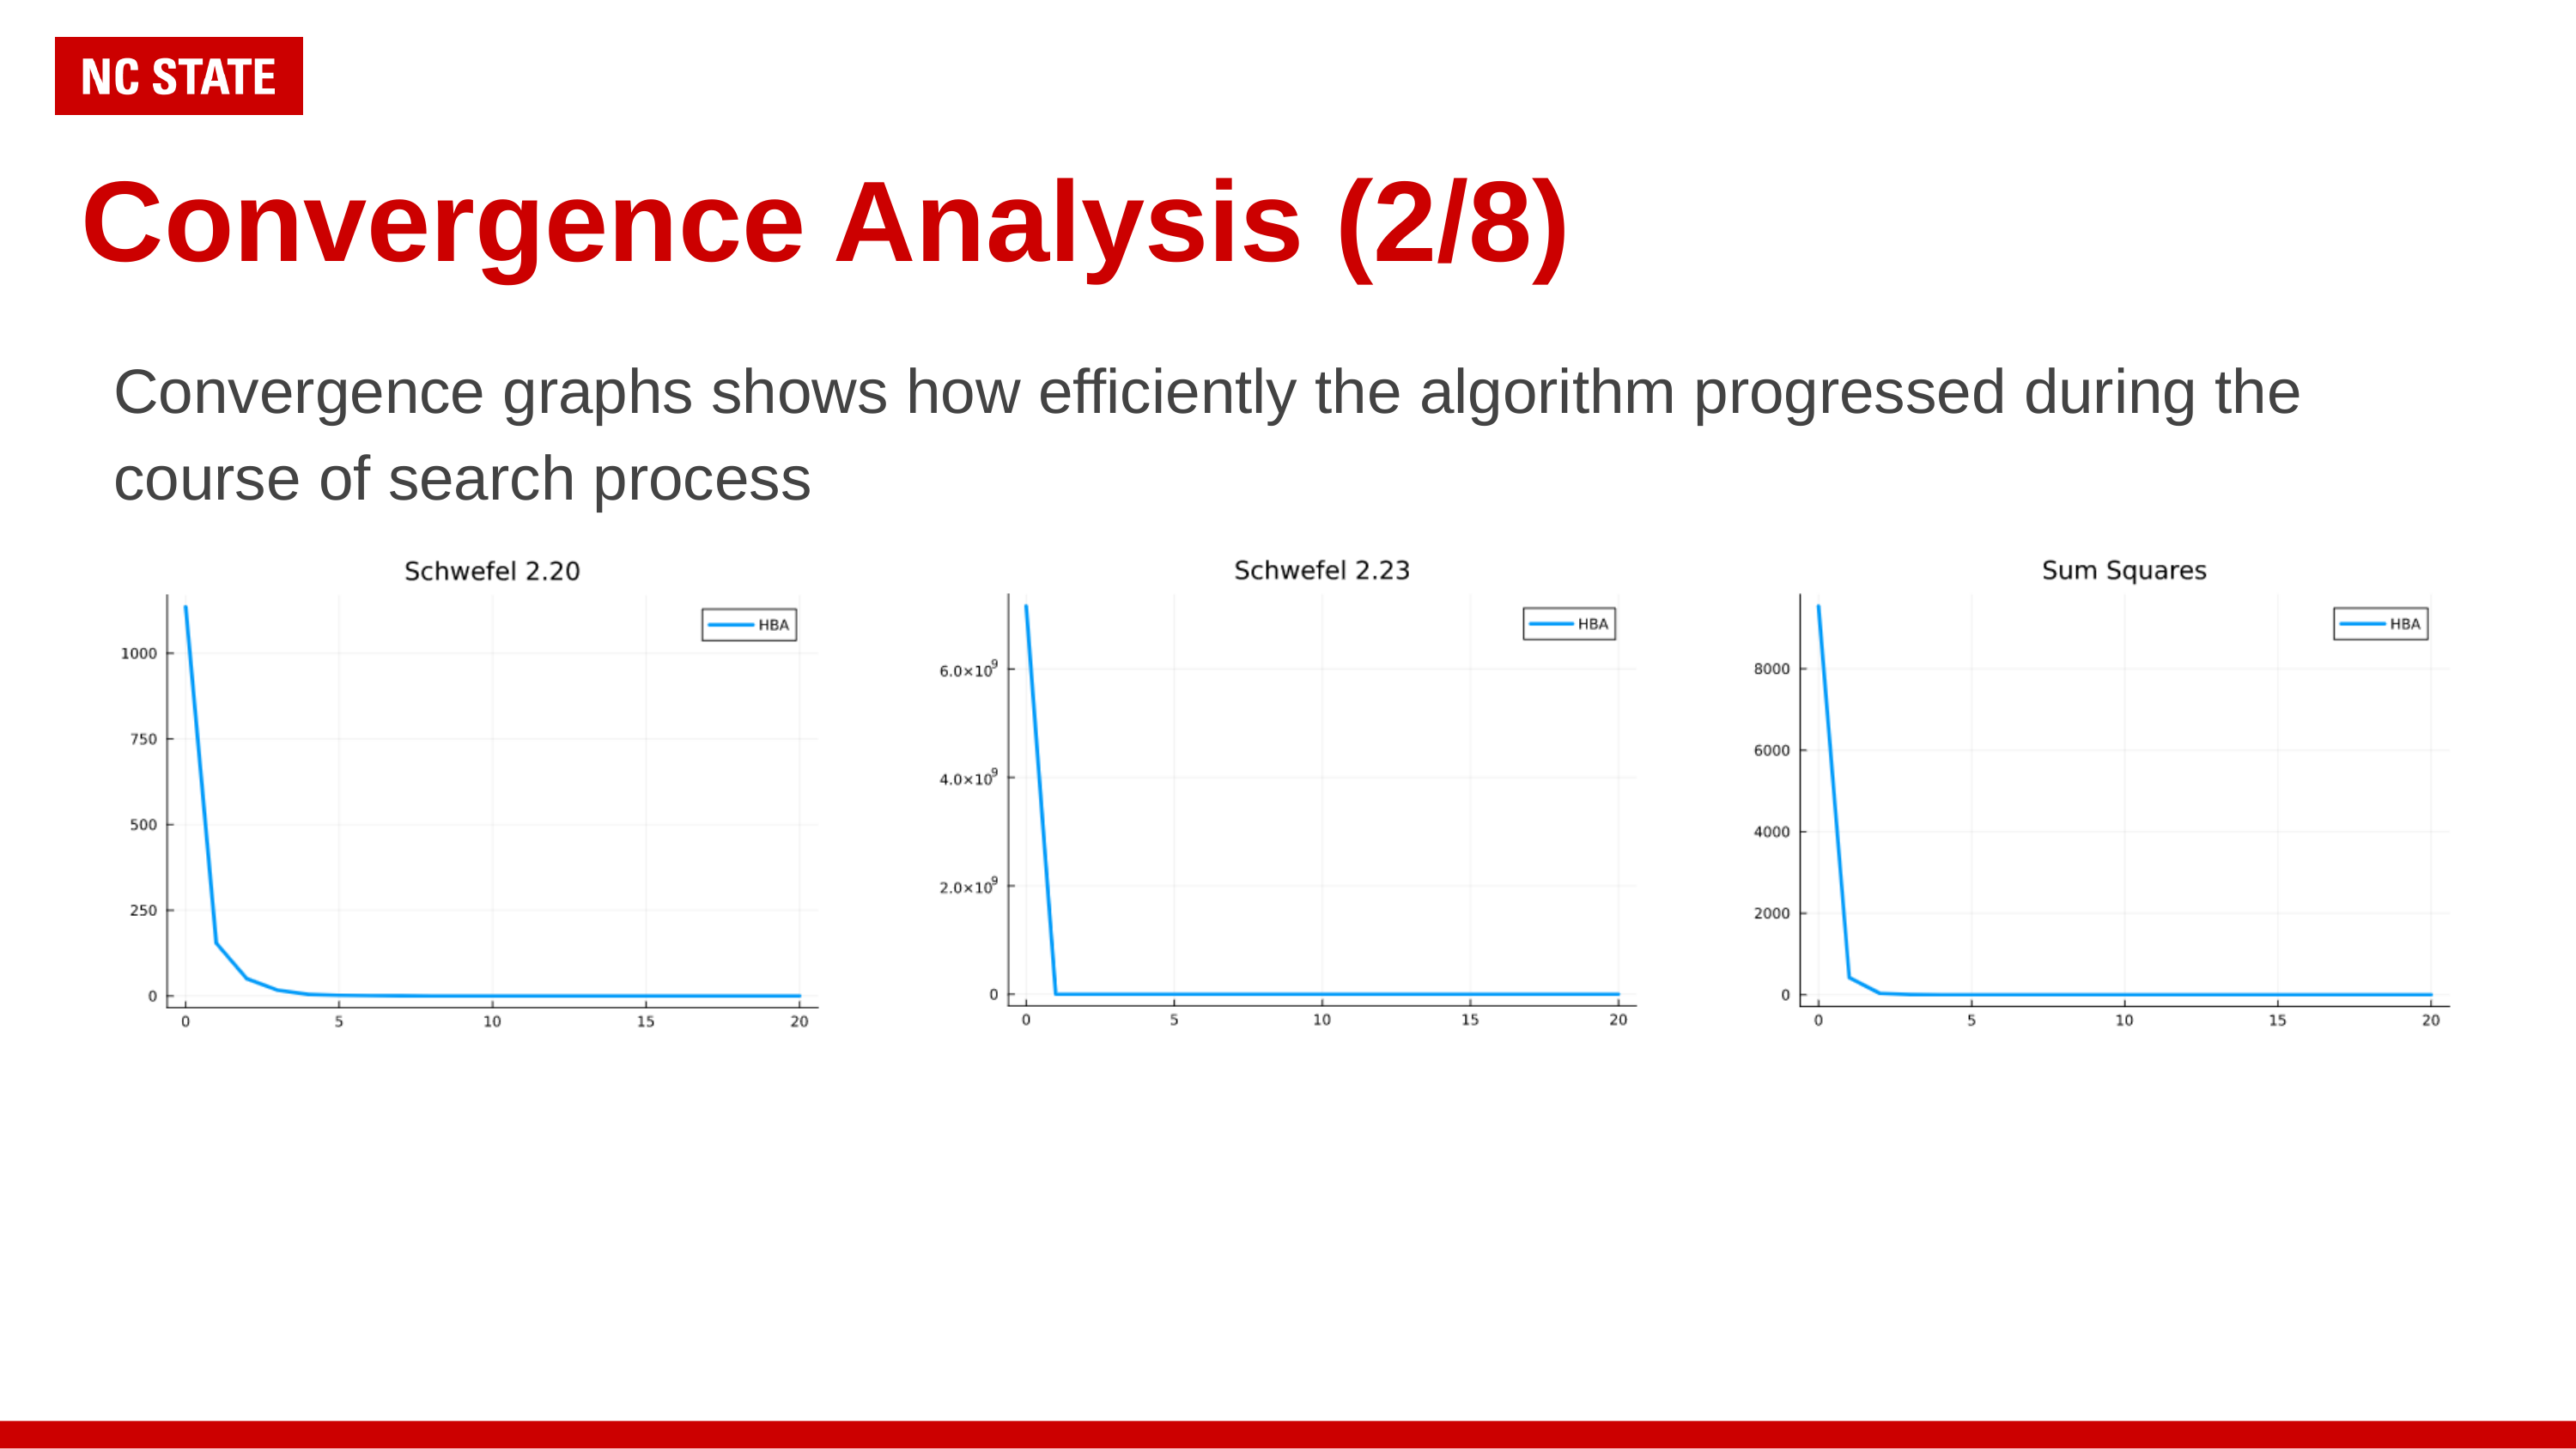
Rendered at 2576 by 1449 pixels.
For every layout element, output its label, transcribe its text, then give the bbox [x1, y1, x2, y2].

picture [927, 549, 1649, 1041]
list Convergence graphs shows how efficiently the algorithm progressed during the course of search process [88, 313, 2488, 1276]
title Convergence Analysis (2/8) [55, 120, 2457, 298]
picture [55, 37, 303, 115]
picture [1744, 552, 2464, 1038]
picture [110, 550, 832, 1040]
